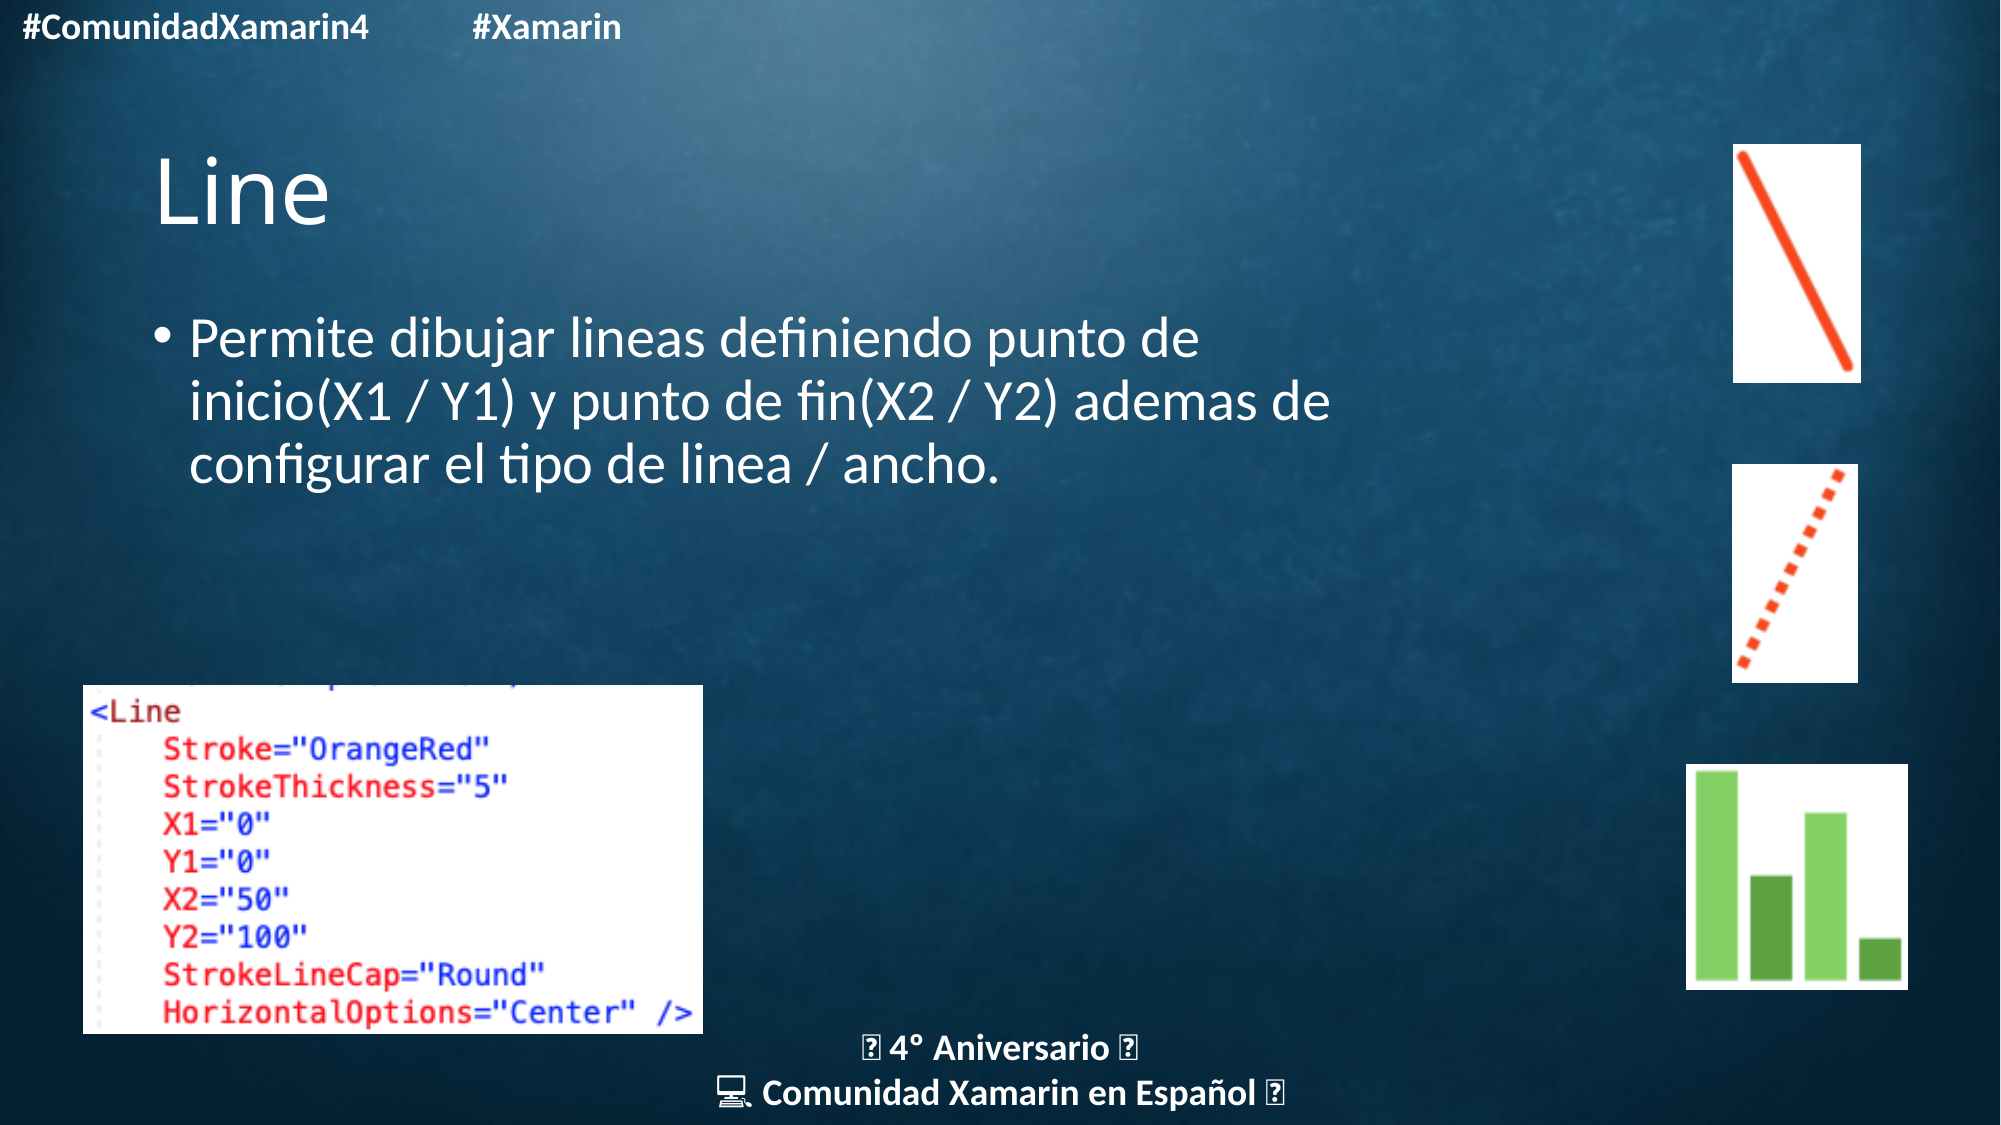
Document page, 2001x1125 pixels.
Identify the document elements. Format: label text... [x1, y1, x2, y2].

text_box #ComunidadXamarin4 #Xamarin [0, 0, 645, 67]
list Permite dibujar lineas definiendo punto de inicio(X1 / Y1) y punto de fin(X2 / Y2) ademas de configurar el tipo de linea / ancho. [137, 299, 1448, 1014]
title Line [137, 111, 1863, 278]
picture [0, 0, 2001, 1125]
